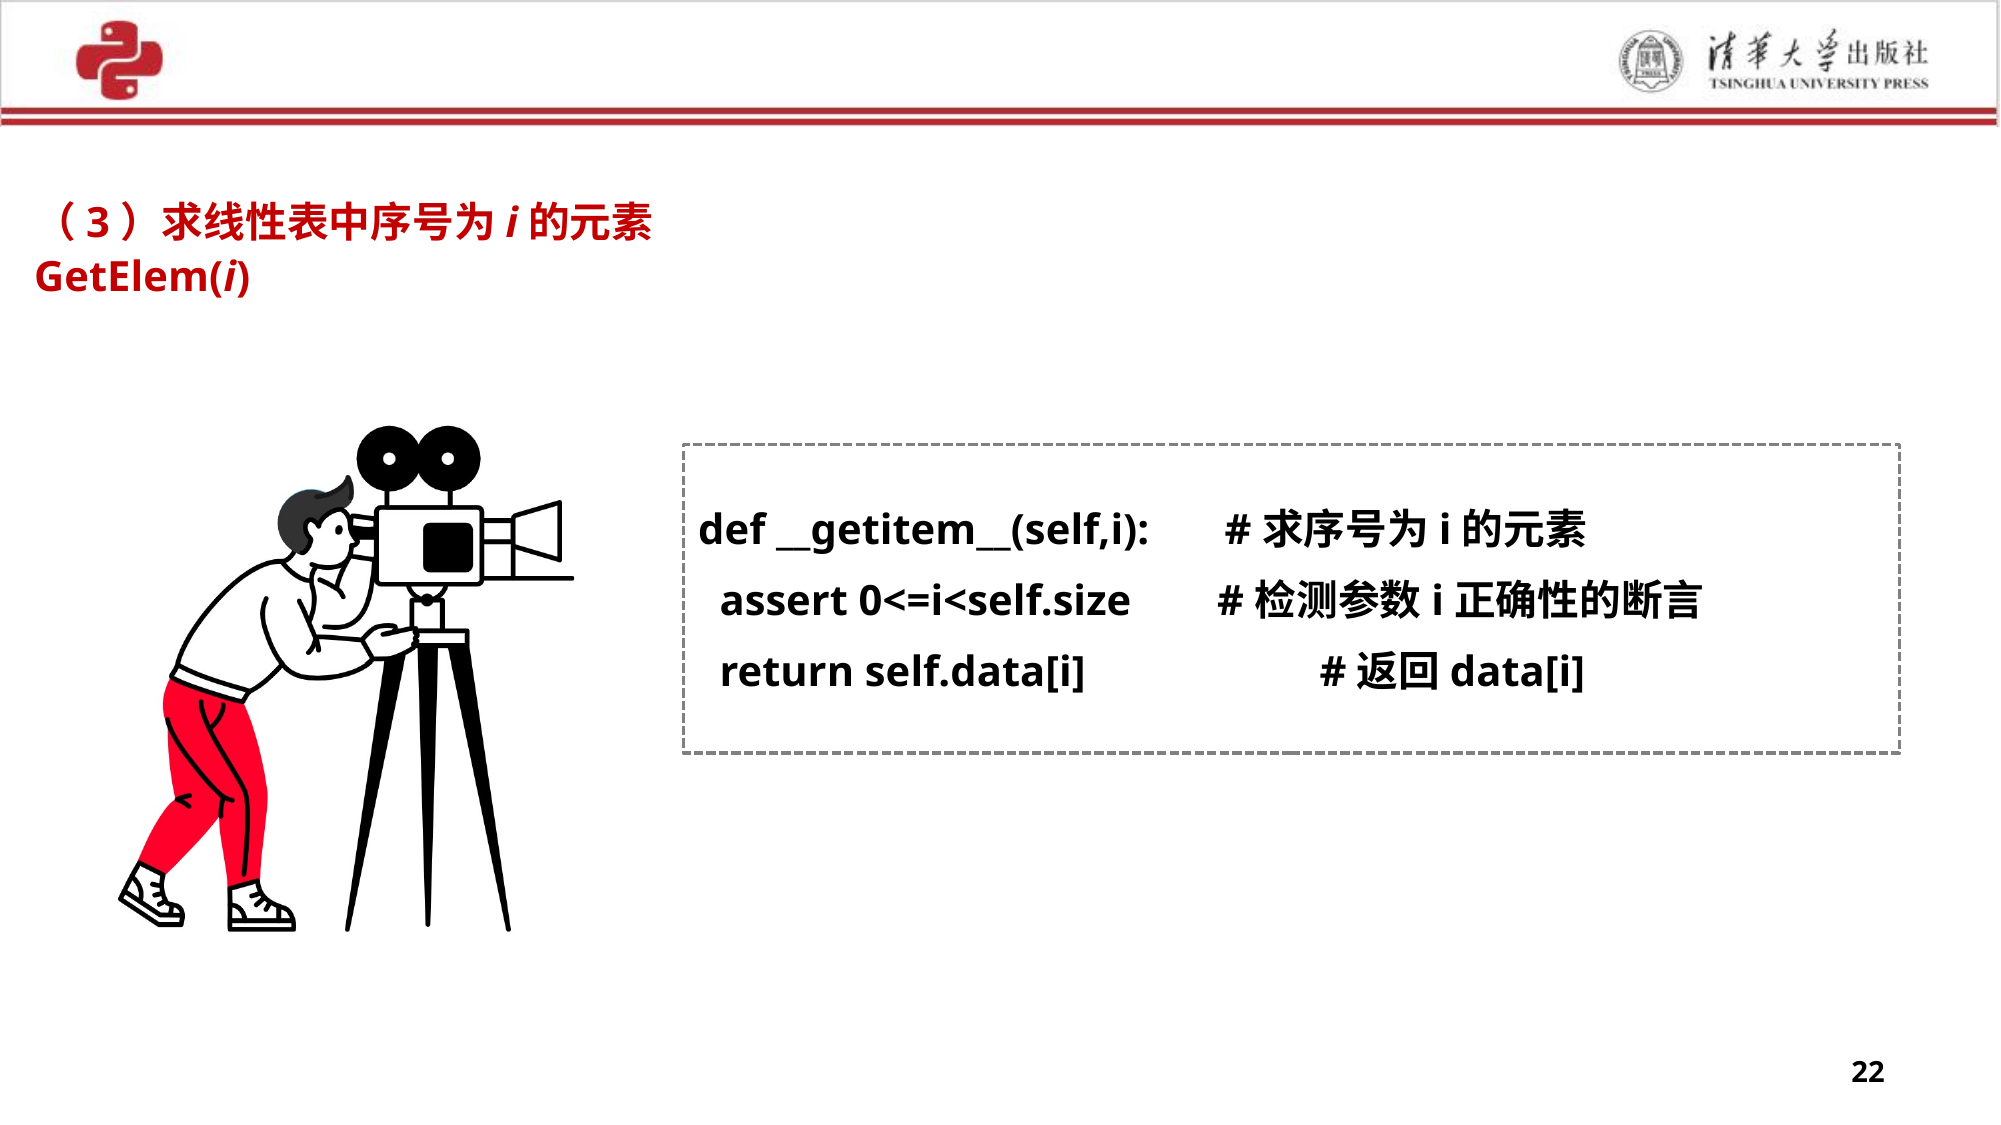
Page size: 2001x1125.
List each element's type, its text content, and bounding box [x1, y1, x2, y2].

text_box （3）求线性表中序号为i的元素GetElem(i) [19, 184, 875, 308]
picture [78, 280, 631, 1043]
slide_number 22 [1433, 1042, 1900, 1103]
text_box def __getitem__(self,i): #求序号为i的元素 assert 0<=i<self.size #检测参数i正确性的断言 return self.data[i] #返回data[i] [681, 442, 1902, 755]
picture [0, 0, 2000, 127]
